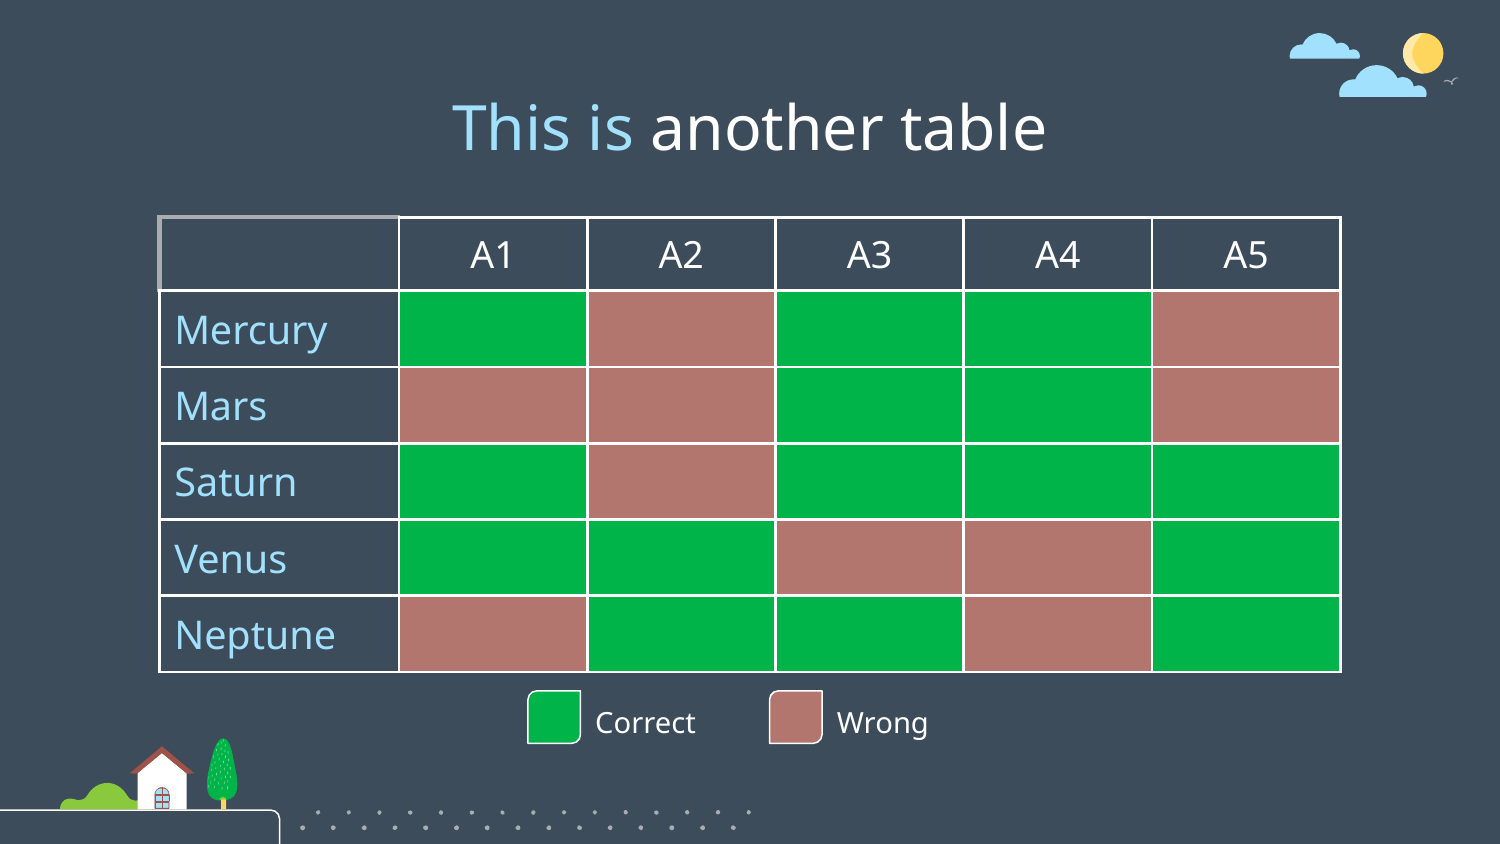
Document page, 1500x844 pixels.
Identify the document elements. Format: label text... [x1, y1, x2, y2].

table_cell [777, 521, 962, 594]
table_cell [1153, 521, 1339, 594]
table_cell Mercury [161, 292, 398, 366]
table_cell Venus [161, 521, 398, 594]
table_cell [1153, 368, 1339, 442]
table_cell [965, 597, 1151, 671]
table_header A1 [400, 219, 586, 289]
text_box [527, 690, 581, 744]
table_cell [777, 368, 962, 442]
table_header A3 [777, 219, 962, 289]
table_header A4 [965, 219, 1151, 289]
table_cell Saturn [161, 445, 398, 518]
table_cell [1153, 445, 1339, 518]
table_cell [965, 521, 1151, 594]
table_cell [589, 292, 774, 366]
table_cell [1153, 292, 1339, 366]
table_cell [400, 292, 586, 366]
table_header [162, 219, 398, 289]
table_cell [400, 368, 586, 442]
text_box Wrong [821, 689, 972, 743]
table_cell [965, 292, 1151, 366]
text_box Correct [580, 689, 731, 743]
table_cell [589, 597, 774, 671]
table_cell [589, 368, 774, 442]
table_cell [400, 521, 586, 594]
table_cell [965, 368, 1151, 442]
table_cell [777, 597, 962, 671]
table_cell [1153, 597, 1339, 671]
table_cell [589, 521, 774, 594]
table_cell [965, 445, 1151, 518]
table_cell [777, 445, 962, 518]
table_cell [400, 597, 586, 671]
text_box [769, 690, 823, 744]
table_cell [400, 445, 586, 518]
table_cell [589, 445, 774, 518]
table_cell Neptune [161, 597, 398, 671]
table_header A5 [1153, 219, 1339, 289]
title This is another table [118, 72, 1382, 167]
table_header A2 [589, 219, 774, 289]
table_cell Mars [161, 368, 398, 442]
table_cell [777, 292, 962, 366]
